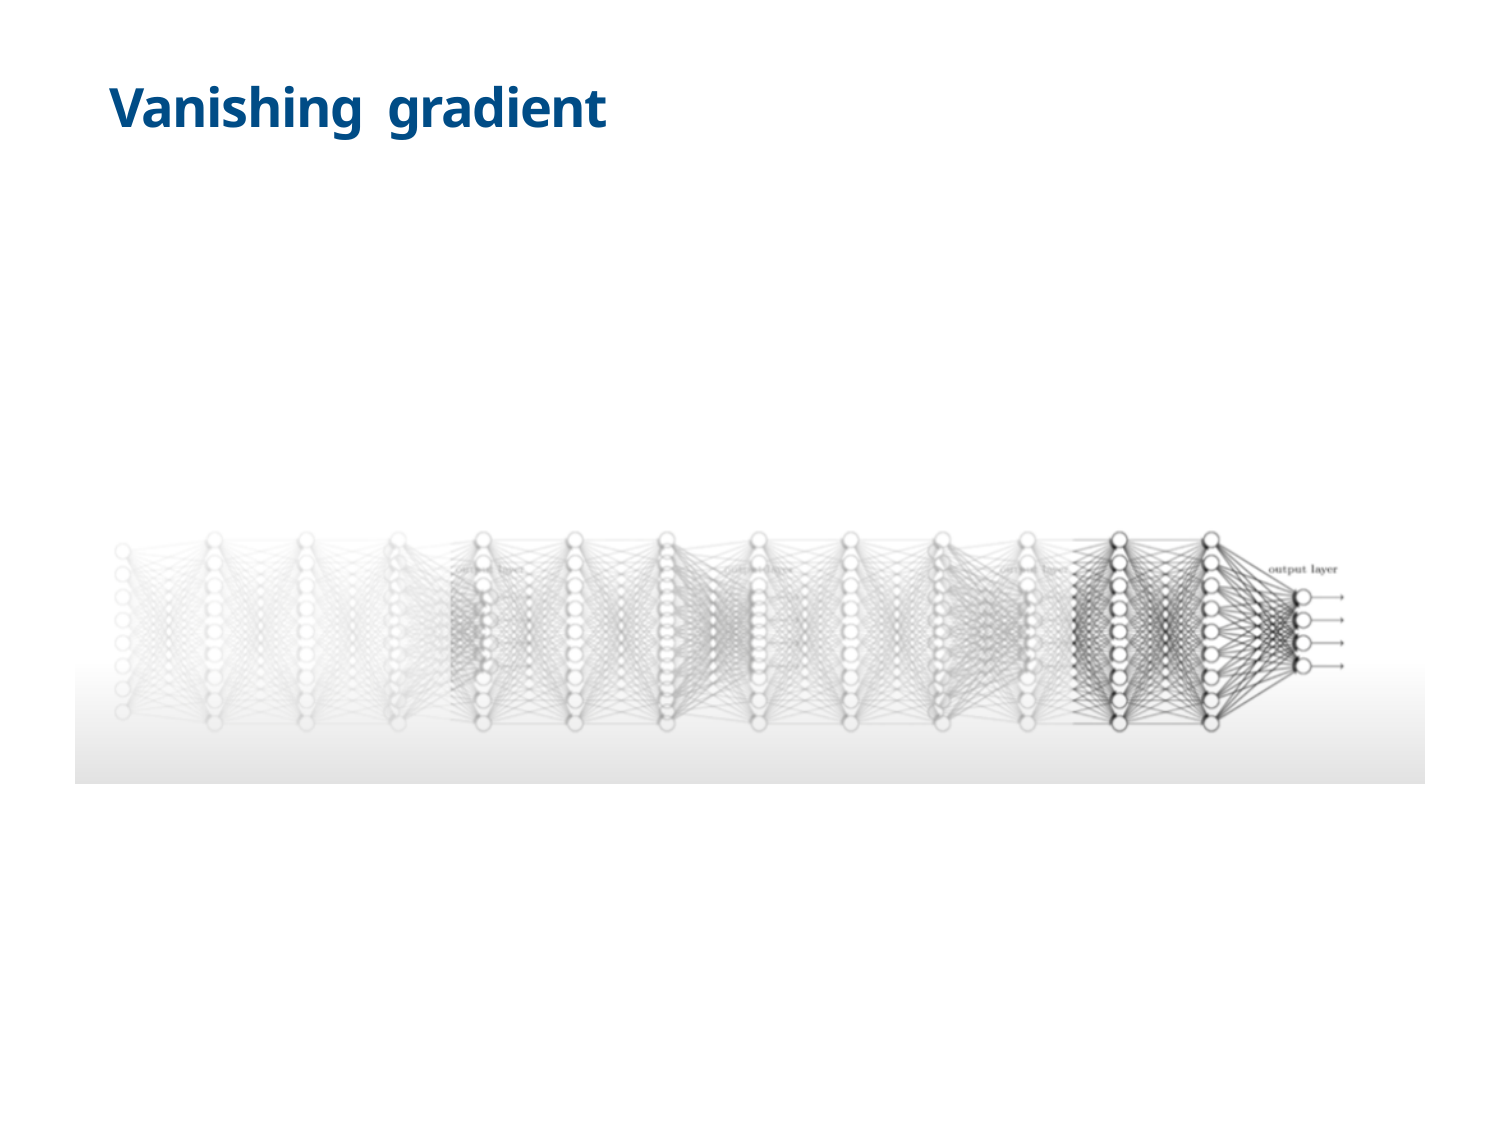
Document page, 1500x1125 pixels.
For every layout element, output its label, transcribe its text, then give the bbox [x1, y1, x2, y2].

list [74, 483, 1426, 785]
text_box Vanishing gradient [94, 66, 951, 146]
